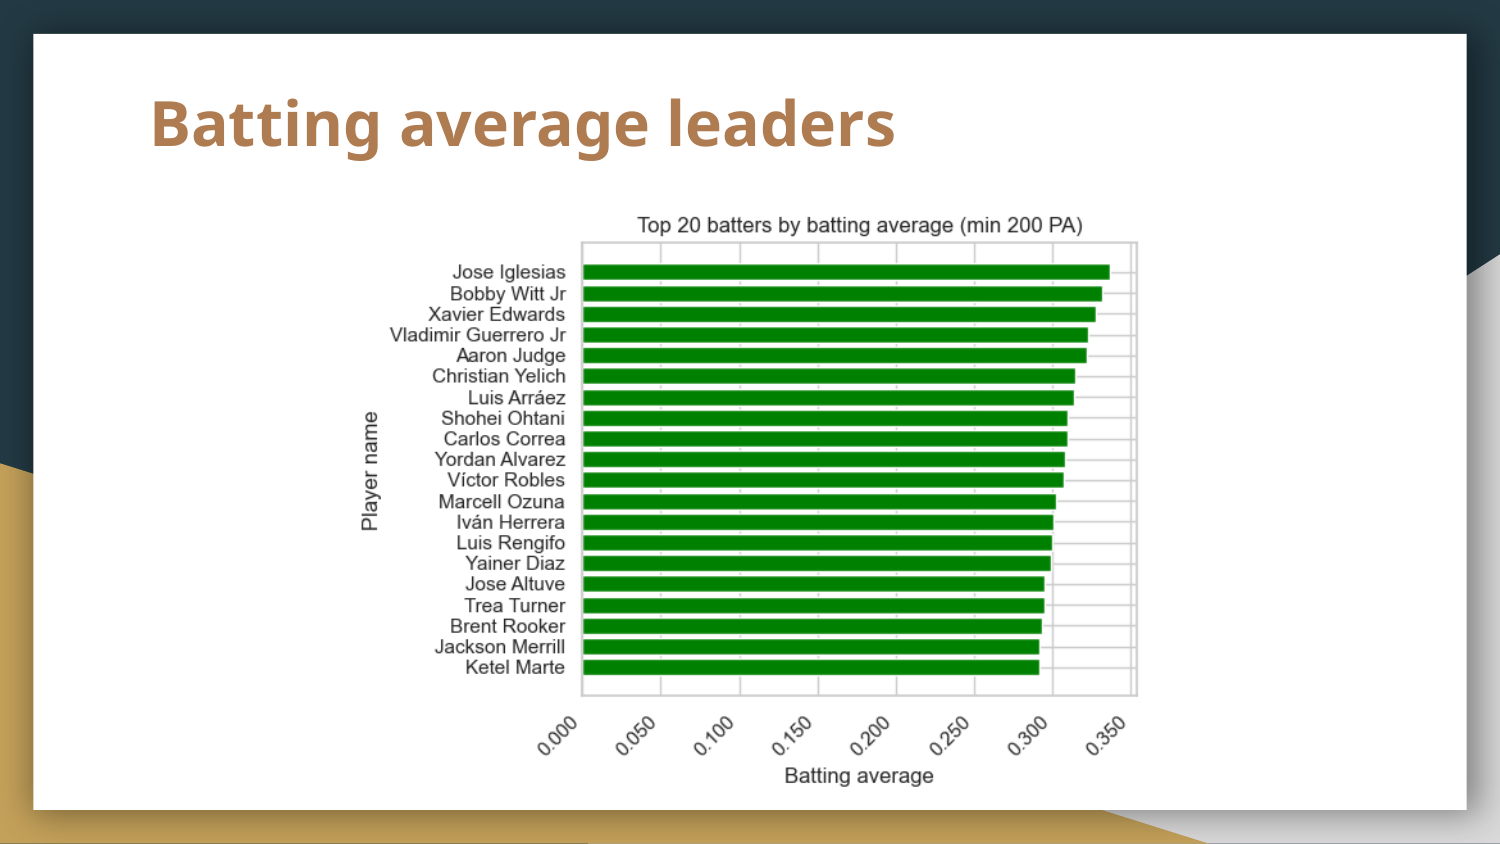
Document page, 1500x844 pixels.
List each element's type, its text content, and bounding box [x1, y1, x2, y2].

picture [339, 194, 1161, 810]
title Batting average leaders [134, 69, 1366, 226]
